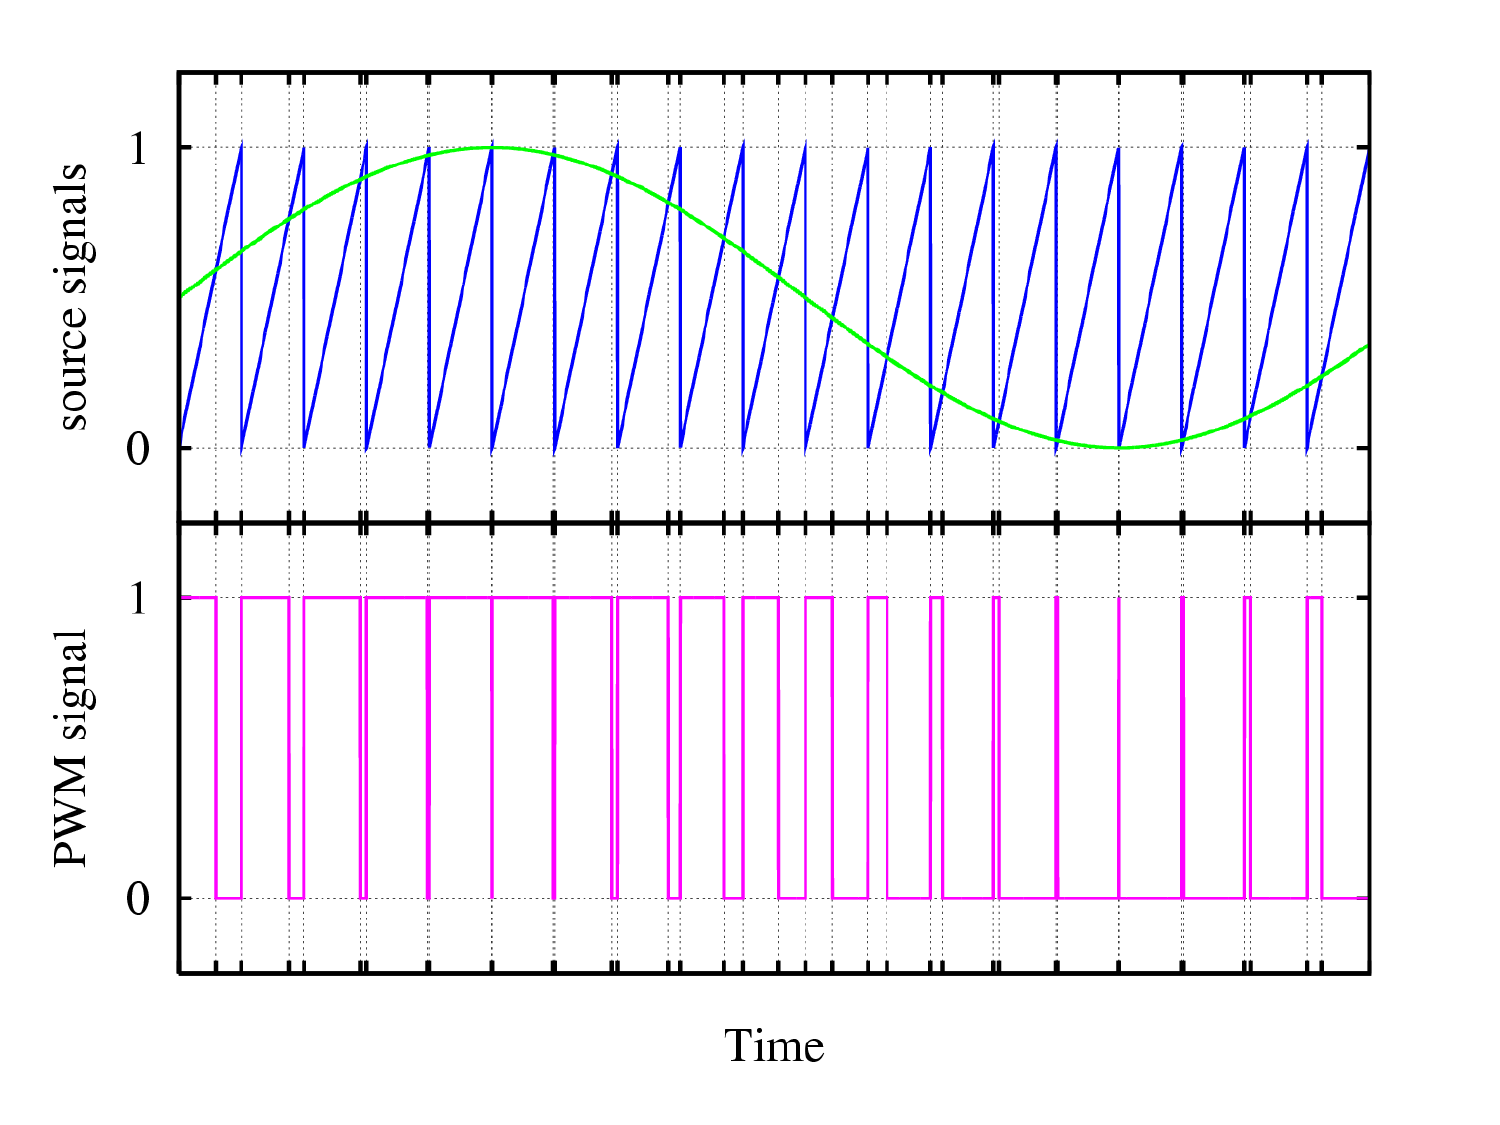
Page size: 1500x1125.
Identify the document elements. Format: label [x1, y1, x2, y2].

picture [21, 62, 1451, 1063]
